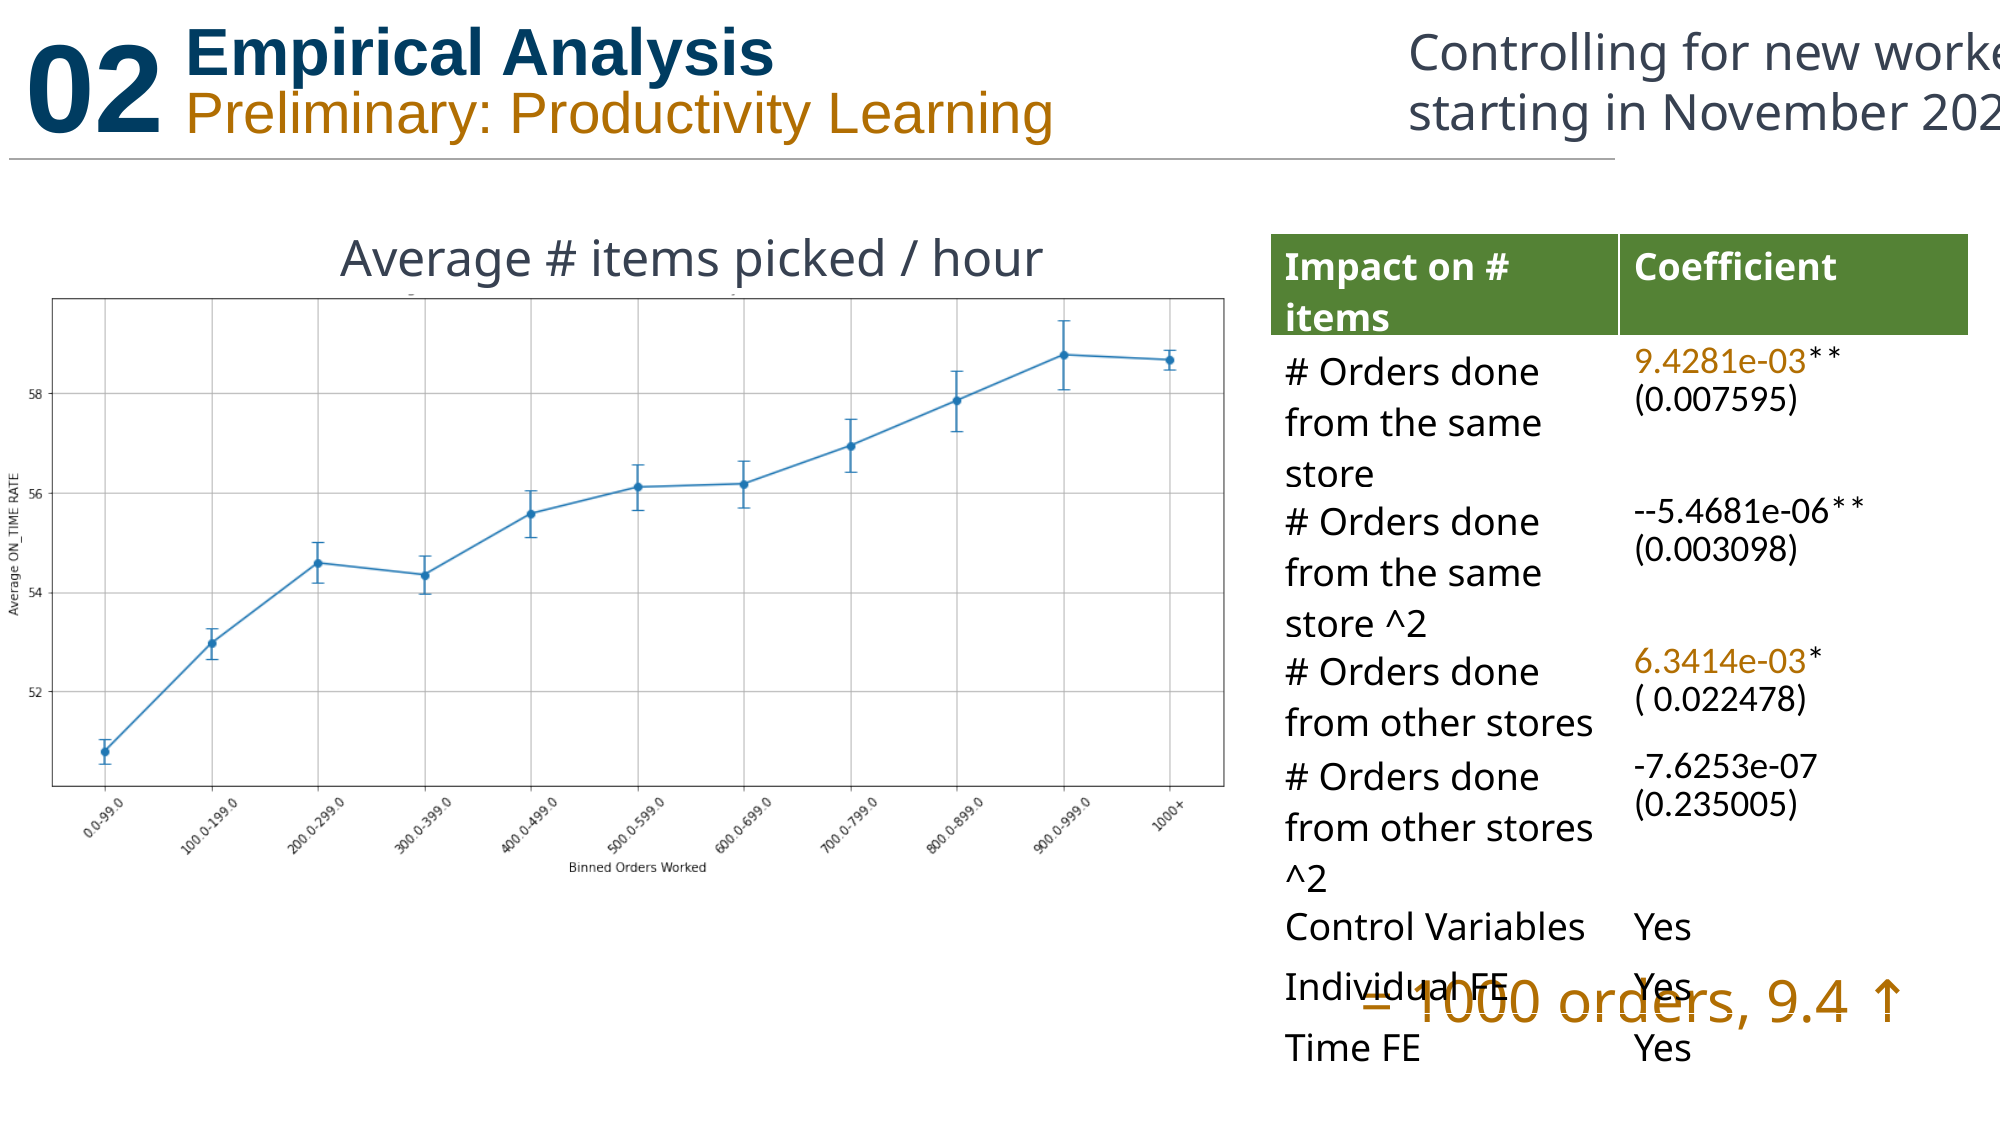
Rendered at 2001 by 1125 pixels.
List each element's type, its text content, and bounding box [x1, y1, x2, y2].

table_cell Yes [1620, 954, 1968, 1013]
table_header Impact on # items [1271, 234, 1618, 335]
table_cell Control Variables [1271, 894, 1618, 953]
table_cell # Orders done from the same store [1271, 341, 1618, 487]
text_box Controlling for new workers starting in November 2022 [1680, 12, 2000, 148]
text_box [9, 0, 1680, 213]
table_cell --5.4681e-06** (0.003098) [1620, 489, 1968, 637]
table_header Coefficient [1620, 234, 1968, 335]
table_cell Yes [1620, 1014, 1968, 1073]
picture [0, 271, 1231, 882]
table_cell 6.3414e-03* ( 0.022478) [1620, 639, 1968, 742]
text_box Average # items picked / hour [306, 219, 1079, 271]
table_cell Yes [1620, 894, 1968, 953]
table_cell 9.4281e-03** (0.007595) [1620, 341, 1968, 487]
table_cell # Orders done from other stores [1271, 639, 1618, 742]
table_cell -7.6253e-07 (0.235005) [1620, 744, 1968, 892]
table_cell Individual FE [1271, 954, 1618, 1013]
table_cell # Orders done from other stores ^2 [1271, 744, 1618, 892]
table_cell # Orders done from the same store ^2 [1271, 489, 1618, 637]
table_cell Time FE [1271, 1014, 1618, 1073]
